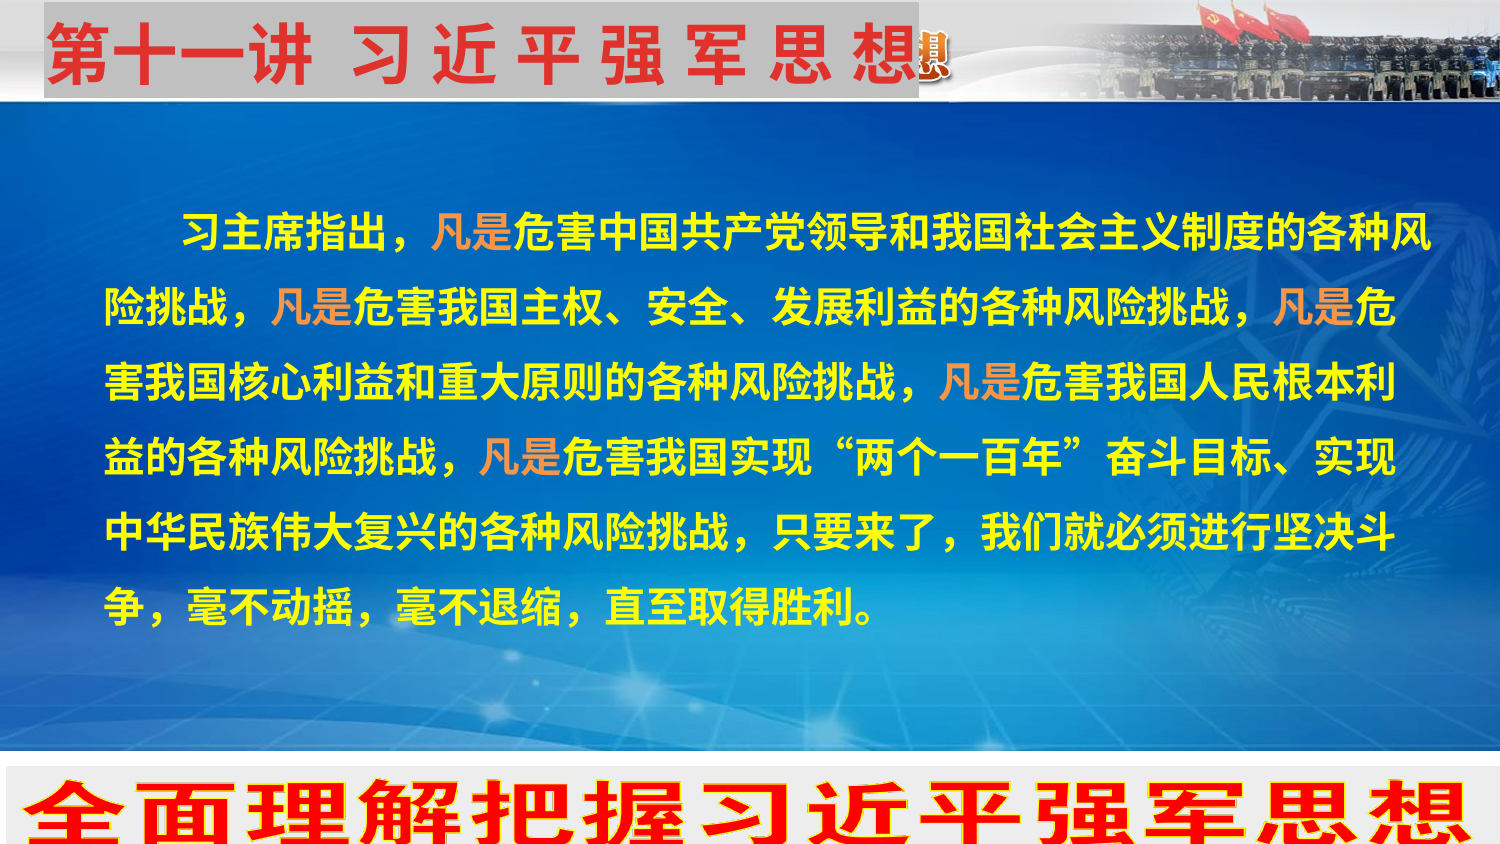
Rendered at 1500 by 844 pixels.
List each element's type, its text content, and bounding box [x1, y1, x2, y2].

text_box 习主席指出，凡是危害中国共产党领导和我国社会主义制度的各种风险挑战，凡是危害我国主权、安全、发展利益的各种风险挑战，凡是危害我国核心利益和重大原则的各种风险挑战，凡是危害我国人民根本利益的各种风险挑战，凡是危害我国实现“两个一百年”奋斗目标、实现中华民族伟大复兴的各种风险挑战，只要来了，我们就必须进行坚决斗争，毫不动摇，毫不退缩，直至取得胜利。 [88, 173, 1453, 639]
picture [6, 766, 1500, 844]
picture [0, 0, 1500, 751]
